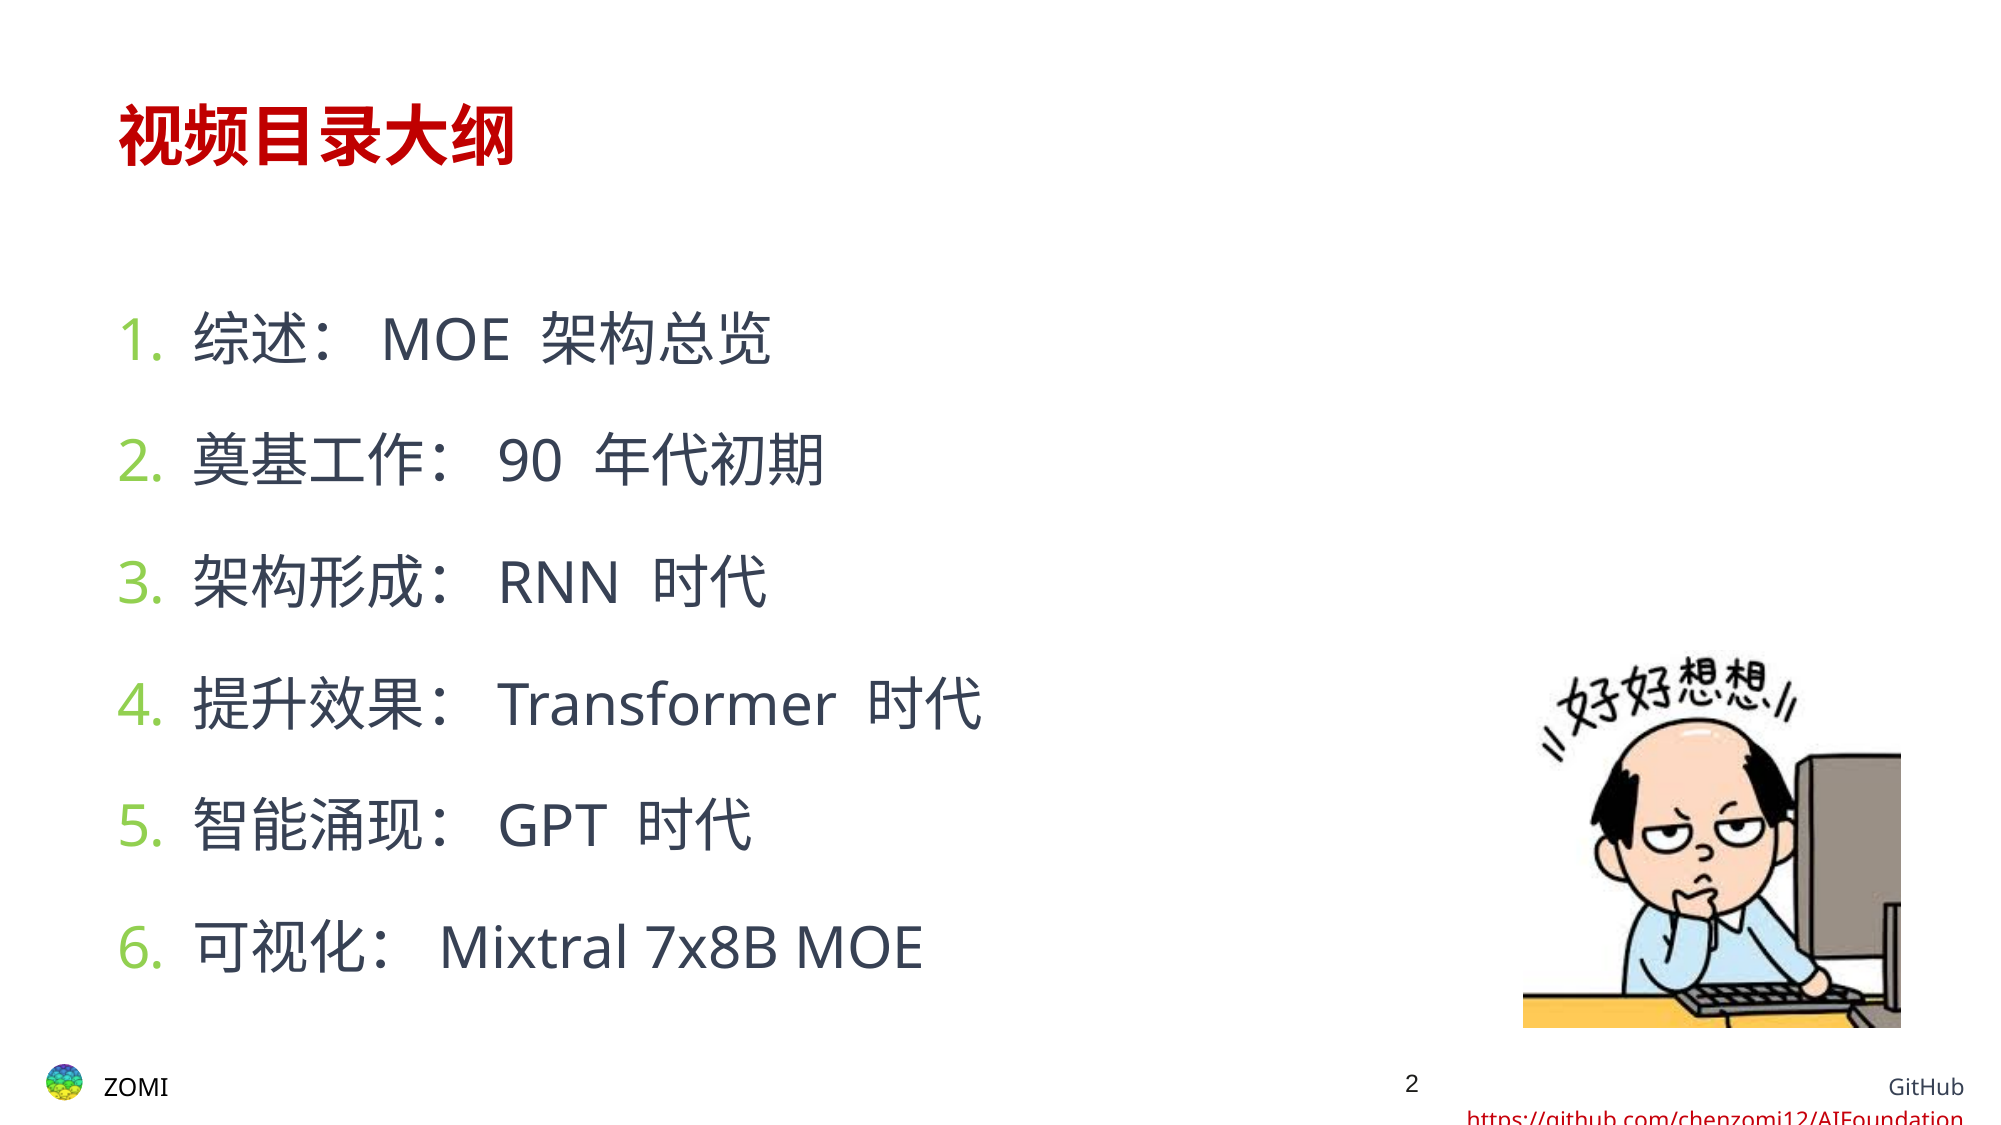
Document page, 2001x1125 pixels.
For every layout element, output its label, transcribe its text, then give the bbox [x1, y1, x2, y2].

list 综述：MOE 架构总览 奠基工作：90 年代初期 架构形成：RNN 时代 提升效果：Transformer 时代 智能涌现：GPT 时代 可视化：Mixtral 7x8B MOE [102, 204, 1901, 1043]
picture [1523, 649, 1902, 1028]
picture [47, 1065, 82, 1100]
title 视频目录大纲 [102, 85, 1901, 183]
